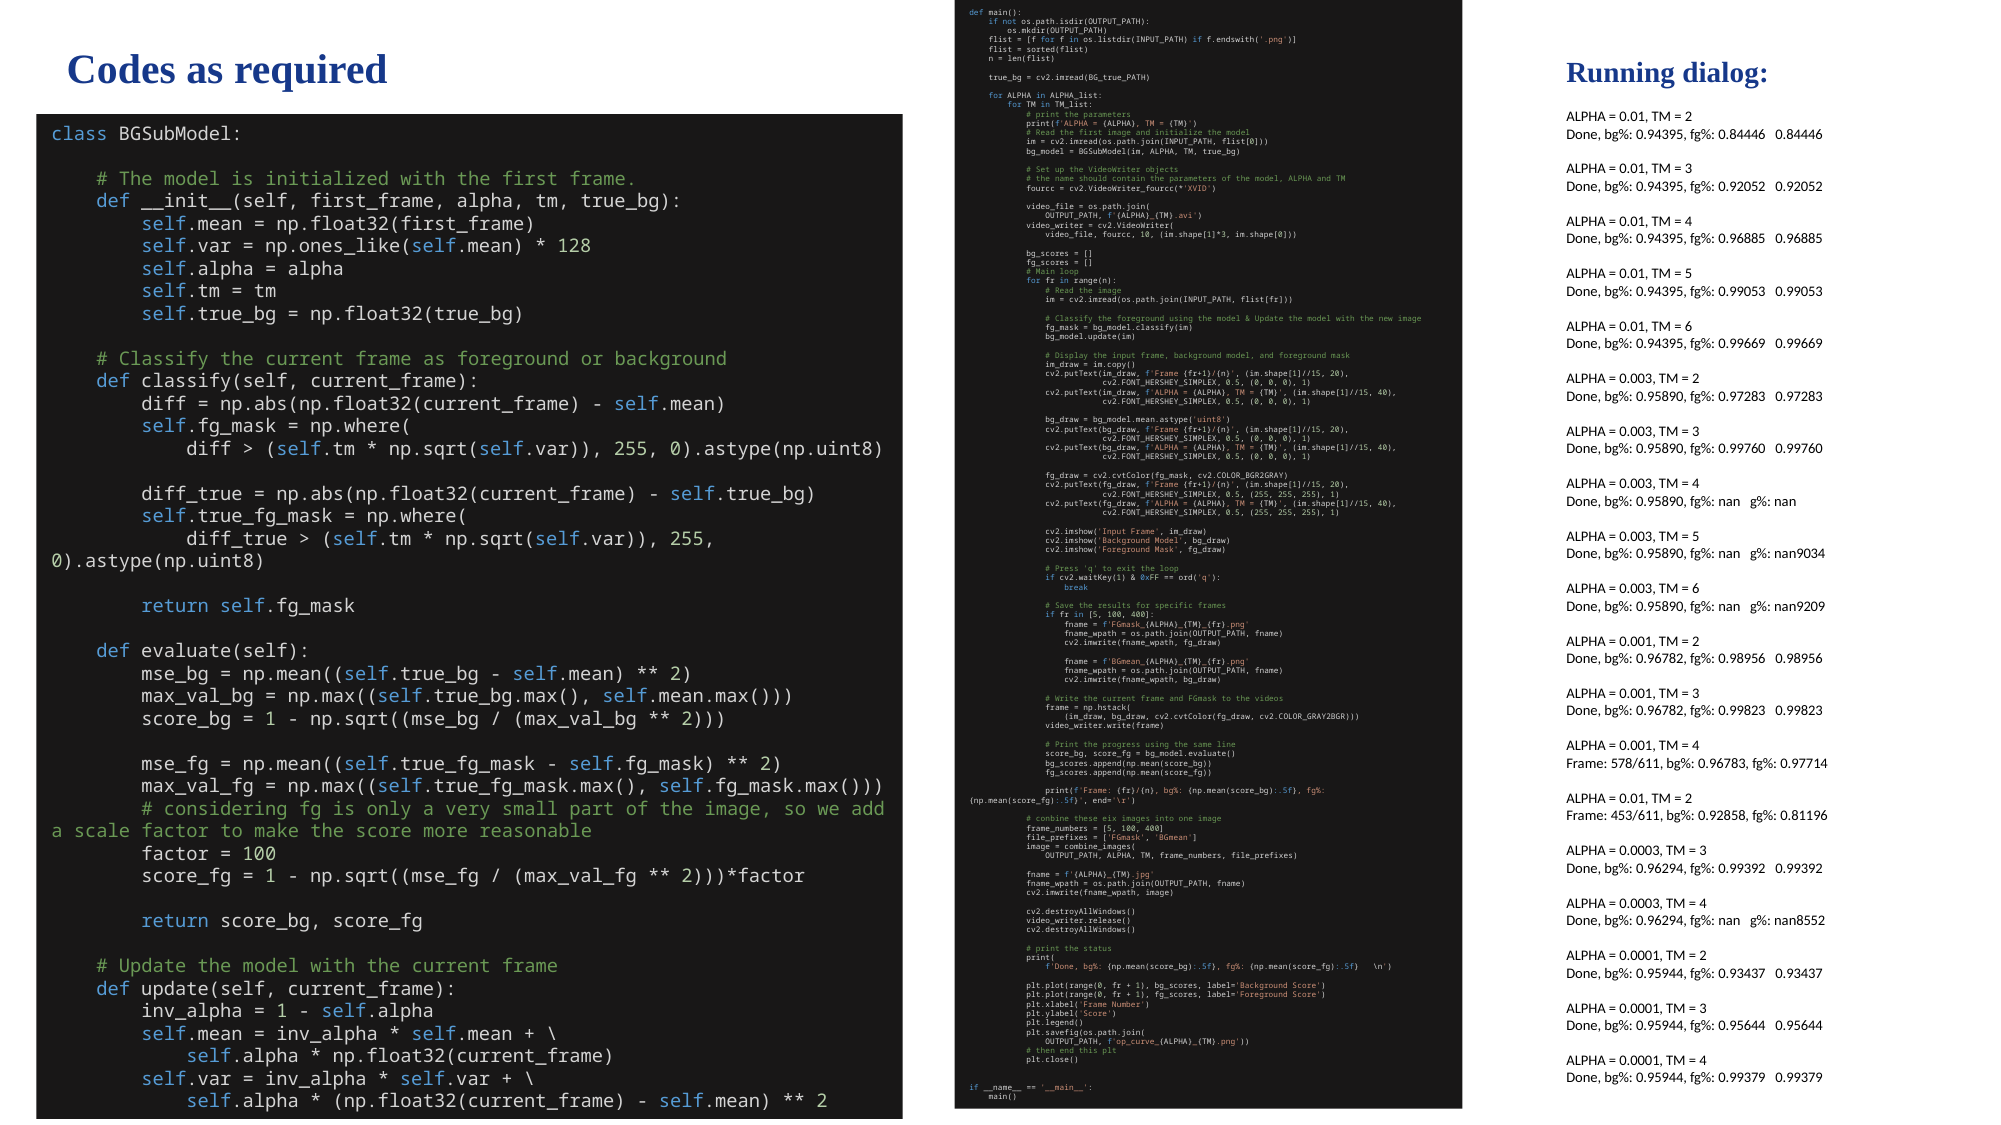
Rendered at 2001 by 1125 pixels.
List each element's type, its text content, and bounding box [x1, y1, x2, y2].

text_box Codes as required [51, 9, 878, 99]
text_box Running dialog: [1551, 28, 1895, 96]
text_box class BGSubModel: # The model is initialized with the first frame. def __init__(self, first_frame, alpha, tm, true_bg): self.mean = np.float32(first_frame) self.var = np.ones_like(self.mean) * 128 self.alpha = alpha self.tm = tm self.true_bg = np.float32(true_bg) # Classify the current frame as foreground or background def classify(self, current_frame): diff = np.abs(np.float32(current_frame) - self.mean) self.fg_mask = np.where( diff > (self.tm * np.sqrt(self.var)), 255, 0).astype(np.uint8) diff_true = np.abs(np.float32(current_frame) - self.true_bg) self.true_fg_mask = np.where( diff_true > (self.tm * np.sqrt(self.var)), 255, 0).astype(np.uint8) return self.fg_mask def evaluate(self): mse_bg = np.mean((self.true_bg - self.mean) ** 2) max_val_bg = np.max((self.true_bg.max(), self.mean.max())) score_bg = 1 - np.sqrt((mse_bg / (max_val_bg ** 2))) mse_fg = np.mean((self.true_fg_mask - self.fg_mask) ** 2) max_val_fg = np.max((self.true_fg_mask.max(), self.fg_mask.max())) # considering fg is only a very small part of the image, so we add a scale factor to make the score more reasonable factor = 100 score_fg = 1 - np.sqrt((mse_fg / (max_val_fg ** 2)))*factor return score_bg, score_fg # Update the model with the current frame def update(self, current_frame): inv_alpha = 1 - self.alpha self.mean = inv_alpha * self.mean + \ self.alpha * np.float32(current_frame) self.var = inv_alpha * self.var + \ self.alpha * (np.float32(current_frame) - self.mean) ** 2 [36, 114, 903, 1119]
text_box ALPHA = 0.01, TM = 2 Done, bg%: 0.94395, fg%: 0.84446 0.84446 ALPHA = 0.01, TM = 3 Done, bg%: 0.94395, fg%: 0.92052 0.92052 ALPHA = 0.01, TM = 4 Done, bg%: 0.94395, fg%: 0.96885 0.96885 ALPHA = 0.01, TM = 5 Done, bg%: 0.94395, fg%: 0.99053 0.99053 ALPHA = 0.01, TM = 6 Done, bg%: 0.94395, fg%: 0.99669 0.99669 ALPHA = 0.003, TM = 2 Done, bg%: 0.95890, fg%: 0.97283 0.97283 ALPHA = 0.003, TM = 3 Done, bg%: 0.95890, fg%: 0.99760 0.99760 ALPHA = 0.003, TM = 4 Done, bg%: 0.95890, fg%: nan g%: nan ALPHA = 0.003, TM = 5 Done, bg%: 0.95890, fg%: nan g%: nan9034 ALPHA = 0.003, TM = 6 Done, bg%: 0.95890, fg%: nan g%: nan9209 ALPHA = 0.001, TM = 2 Done, bg%: 0.96782, fg%: 0.98956 0.98956 ALPHA = 0.001, TM = 3 Done, bg%: 0.96782, fg%: 0.99823 0.99823 ALPHA = 0.001, TM = 4 Frame: 578/611, bg%: 0.96783, fg%: 0.97714 ALPHA = 0.01, TM = 2 Frame: 453/611, bg%: 0.92858, fg%: 0.81196 ALPHA = 0.0003, TM = 3 Done, bg%: 0.96294, fg%: 0.99392 0.99392 ALPHA = 0.0003, TM = 4 Done, bg%: 0.96294, fg%: nan g%: nan8552 ALPHA = 0.0001, TM = 2 Done, bg%: 0.95944, fg%: 0.93437 0.93437 ALPHA = 0.0001, TM = 3 Done, bg%: 0.95944, fg%: 0.95644 0.95644 ALPHA = 0.0001, TM = 4 Done, bg%: 0.95944, fg%: 0.99379 0.99379 [1551, 99, 1948, 1094]
text_box def main(): if not os.path.isdir(OUTPUT_PATH): os.mkdir(OUTPUT_PATH) flist = [f for f in os.listdir(INPUT_PATH) if f.endswith('.png')] flist = sorted(flist) n = len(flist) true_bg = cv2.imread(BG_true_PATH) for ALPHA in ALPHA_list: for TM in TM_list: # print the parameters print(f'ALPHA = {ALPHA}, TM = {TM}') # Read the first image and initialize the model im = cv2.imread(os.path.join(INPUT_PATH, flist[0])) bg_model = BGSubModel(im, ALPHA, TM, true_bg) # Set up the VideoWriter objects # the name should contain the parameters of the model, ALPHA and TM fourcc = cv2.VideoWriter_fourcc(*'XVID') video_file = os.path.join( OUTPUT_PATH, f'{ALPHA}_{TM}.avi') video_writer = cv2.VideoWriter( video_file, fourcc, 10, (im.shape[1]*3, im.shape[0])) bg_scores = [] fg_scores = [] # Main loop for fr in range(n): # Read the image im = cv2.imread(os.path.join(INPUT_PATH, flist[fr])) # Classify the foreground using the model & Update the model with the new image fg_mask = bg_model.classify(im) bg_model.update(im) # Display the input frame, background model, and foreground mask im_draw = im.copy() cv2.putText(im_draw, f'Frame {fr+1}/{n}', (im.shape[1]//15, 20), cv2.FONT_HERSHEY_SIMPLEX, 0.5, (0, 0, 0), 1) cv2.putText(im_draw, f'ALPHA = {ALPHA}, TM = {TM}', (im.shape[1]//15, 40), cv2.FONT_HERSHEY_SIMPLEX, 0.5, (0, 0, 0), 1) bg_draw = bg_model.mean.astype('uint8') cv2.putText(bg_draw, f'Frame {fr+1}/{n}', (im.shape[1]//15, 20), cv2.FONT_HERSHEY_SIMPLEX, 0.5, (0, 0, 0), 1) cv2.putText(bg_draw, f'ALPHA = {ALPHA}, TM = {TM}', (im.shape[1]//15, 40), cv2.FONT_HERSHEY_SIMPLEX, 0.5, (0, 0, 0), 1) fg_draw = cv2.cvtColor(fg_mask, cv2.COLOR_BGR2GRAY) cv2.putText(fg_draw, f'Frame {fr+1}/{n}', (im.shape[1]//15, 20), cv2.FONT_HERSHEY_SIMPLEX, 0.5, (255, 255, 255), 1) cv2.putText(fg_draw, f'ALPHA = {ALPHA}, TM = {TM}', (im.shape[1]//15, 40), cv2.FONT_HERSHEY_SIMPLEX, 0.5, (255, 255, 255), 1) cv2.imshow('Input Frame', im_draw) cv2.imshow('Background Model', bg_draw) cv2.imshow('Foreground Mask', fg_draw) # Press 'q' to exit the loop if cv2.waitKey(1) & 0xFF == ord('q'): break # Save the results for specific frames if fr in [5, 100, 400]: fname = f'FGmask_{ALPHA}_{TM}_{fr}.png' fname_wpath = os.path.join(OUTPUT_PATH, fname) cv2.imwrite(fname_wpath, fg_draw) fname = f'BGmean_{ALPHA}_{TM}_{fr}.png' fname_wpath = os.path.join(OUTPUT_PATH, fname) cv2.imwrite(fname_wpath, bg_draw) # Write the current frame and FGmask to the videos frame = np.hstack( (im_draw, bg_draw, cv2.cvtColor(fg_draw, cv2.COLOR_GRAY2BGR))) video_writer.write(frame) # Print the progress using the same line score_bg, score_fg = bg_model.evaluate() bg_scores.append(np.mean(score_bg)) fg_scores.append(np.mean(score_fg)) print(f'Frame: {fr}/{n}, bg%: {np.mean(score_bg):.5f}, fg%: {np.mean(score_fg):.5f}', end='\r') # conbine these eix images into one image frame_numbers = [5, 100, 400] file_prefixes = ['FGmask', 'BGmean'] image = combine_images( OUTPUT_PATH, ALPHA, TM, frame_numbers, file_prefixes) fname = f'{ALPHA}_{TM}.jpg' fname_wpath = os.path.join(OUTPUT_PATH, fname) cv2.imwrite(fname_wpath, image) cv2.destroyAllWindows() video_writer.release() cv2.destroyAllWindows() # print the status print( f'Done, bg%: {np.mean(score_bg):.5f}, fg%: {np.mean(score_fg):.5f} \n') plt.plot(range(0, fr + 1), bg_scores, label='Background Score') plt.plot(range(0, fr + 1), fg_scores, label='Foreground Score') plt.xlabel('Frame Number') plt.ylabel('Score') plt.legend() plt.savefig(os.path.join( OUTPUT_PATH, f'op_curve_{ALPHA}_{TM}.png')) # then end this plt plt.close() if __name__ == '__main__': main() [954, 0, 1463, 1109]
